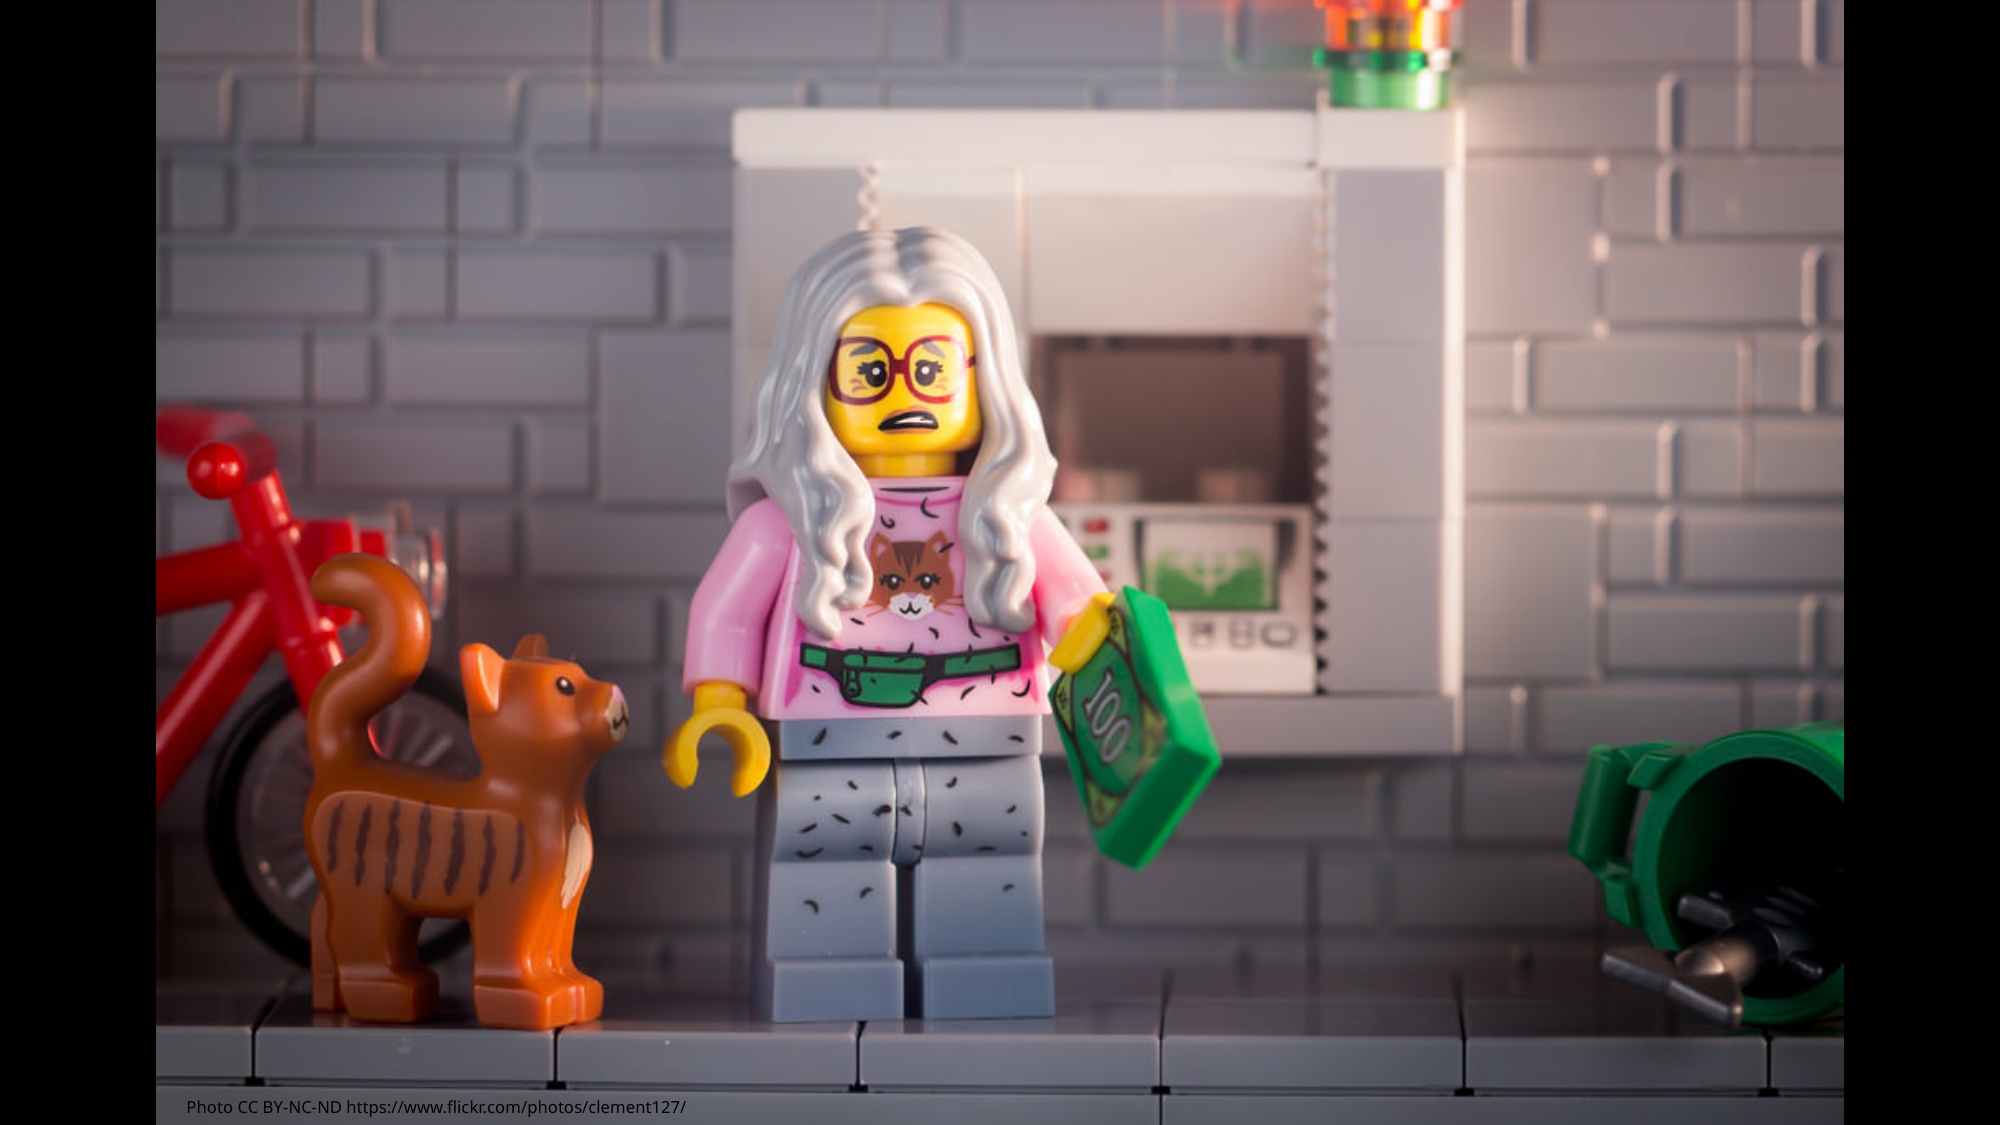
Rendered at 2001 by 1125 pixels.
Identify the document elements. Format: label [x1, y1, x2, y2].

picture [156, 0, 1844, 1125]
